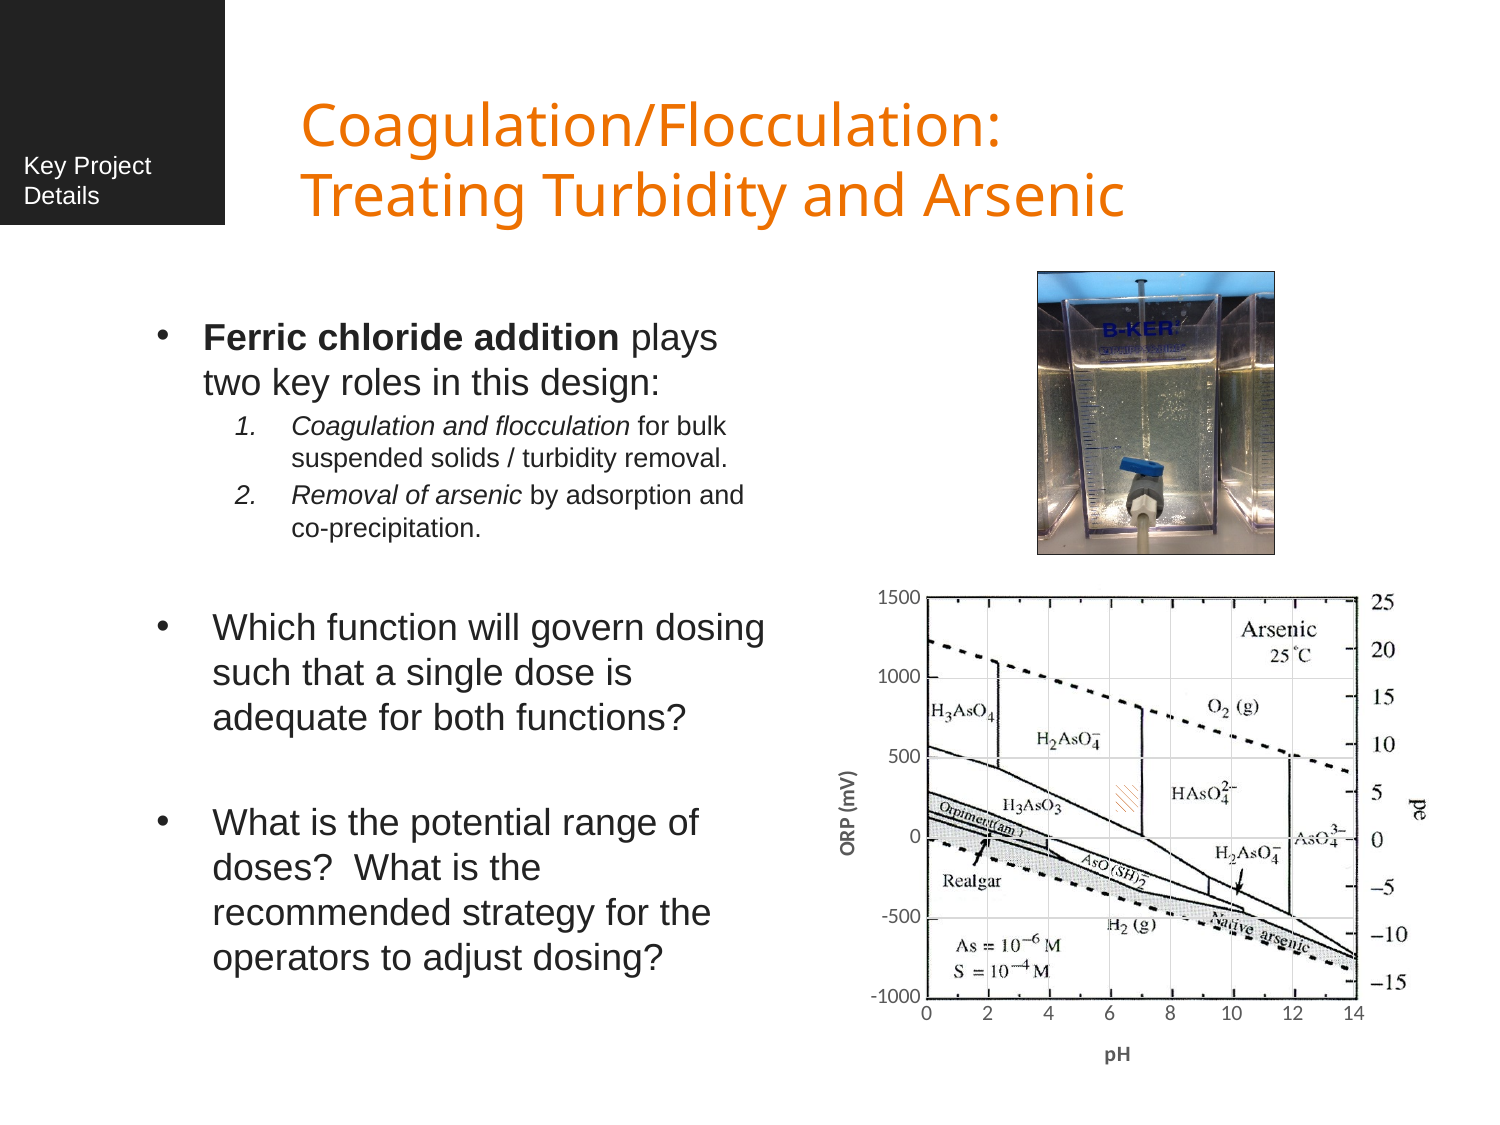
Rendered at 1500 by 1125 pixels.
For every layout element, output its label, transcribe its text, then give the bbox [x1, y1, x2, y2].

list Key Project Details [23, 15, 206, 210]
picture [1037, 271, 1276, 555]
title Coagulation/Flocculation: Treating Turbidity and Arsenic [300, 87, 1413, 229]
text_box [823, 562, 1438, 1091]
list Ferric chloride addition plays two key roles in this design: Coagulation and flocculation for bulk suspended solids / turbidity removal. Removal of arsenic by adsorption and co-precipitation. Which function will govern dosing such that a single dose is adequate for both functions? What is the potential range of doses? What is the recommended strategy for the operators to adjust dosing? [156, 312, 775, 1094]
